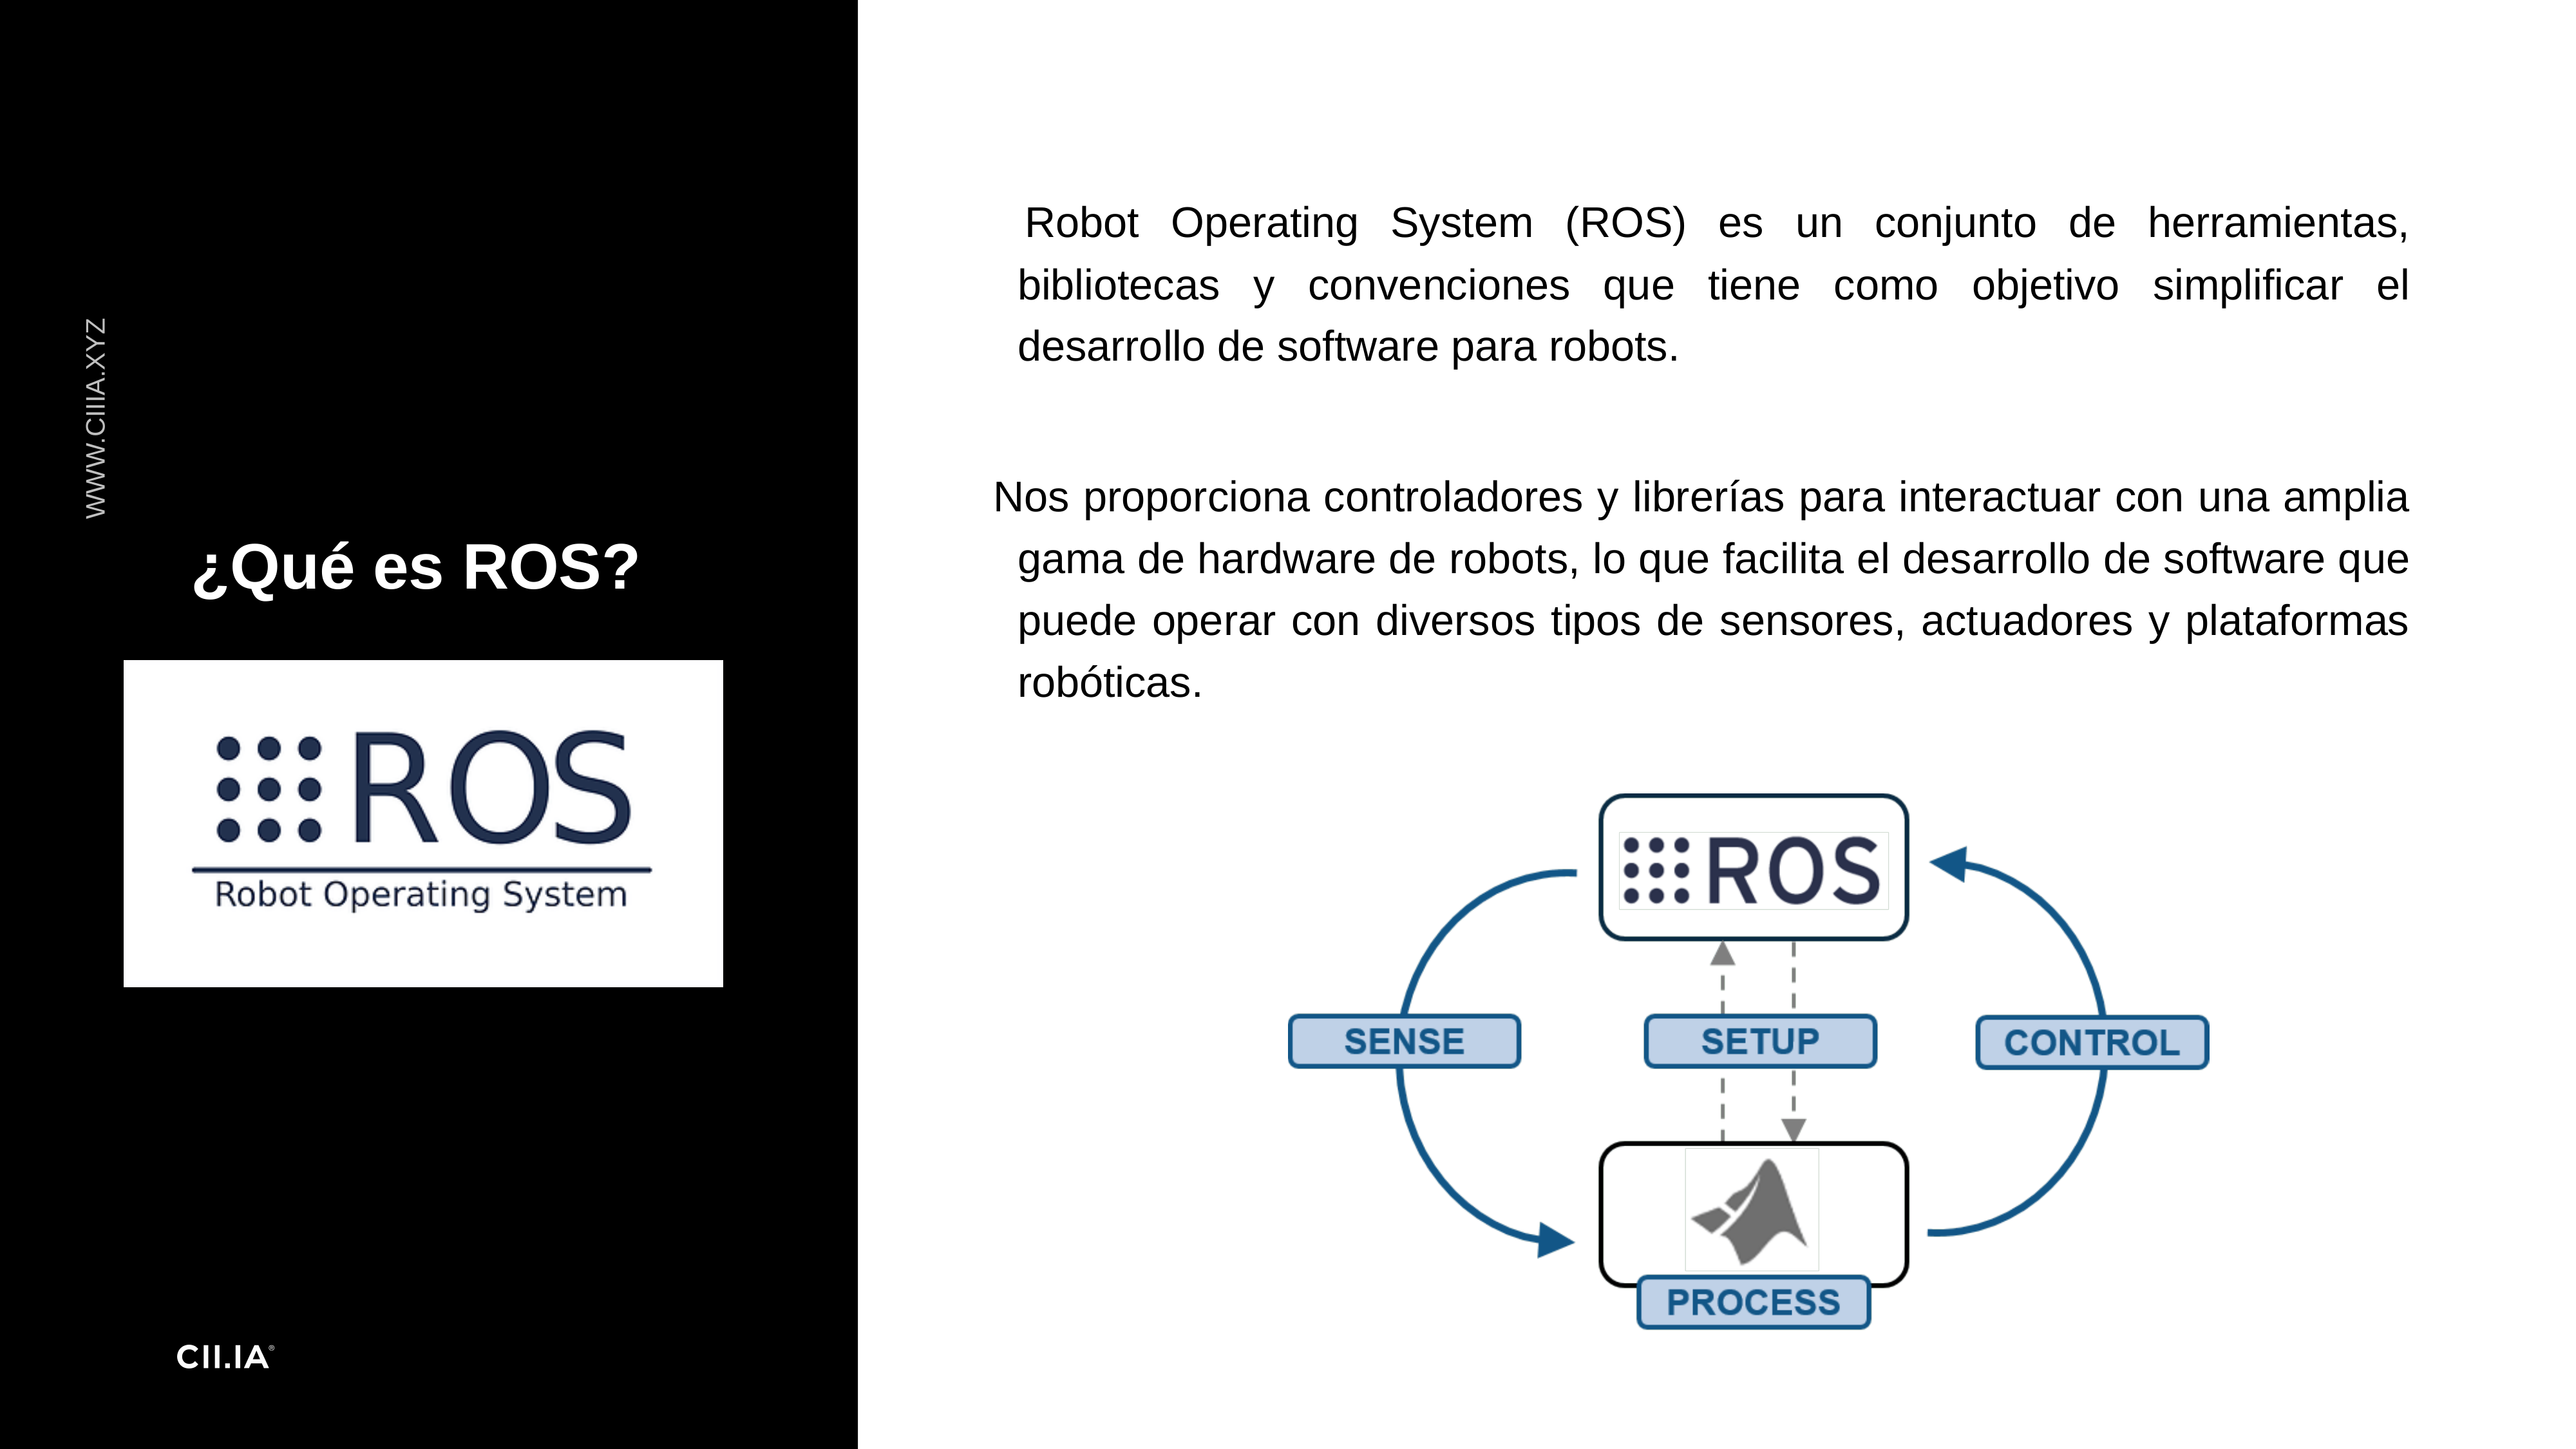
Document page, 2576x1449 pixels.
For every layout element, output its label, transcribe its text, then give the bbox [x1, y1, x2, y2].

picture [123, 660, 723, 987]
list ¿Qué es ROS? [85, 509, 723, 617]
picture [1287, 793, 2210, 1346]
list Robot Operating System (ROS) es un conjunto de herramientas, bibliotecas y convenciones que tiene como objetivo simplificar el desarrollo de software para robots. Nos proporciona controladores y librerías para interactuar con una amplia gama de hardware de robots, lo que facilita el desarrollo de software que puede operar con diversos tipos de sensores, actuadores y plataformas robóticas. [969, 184, 2411, 724]
picture [177, 1345, 274, 1368]
